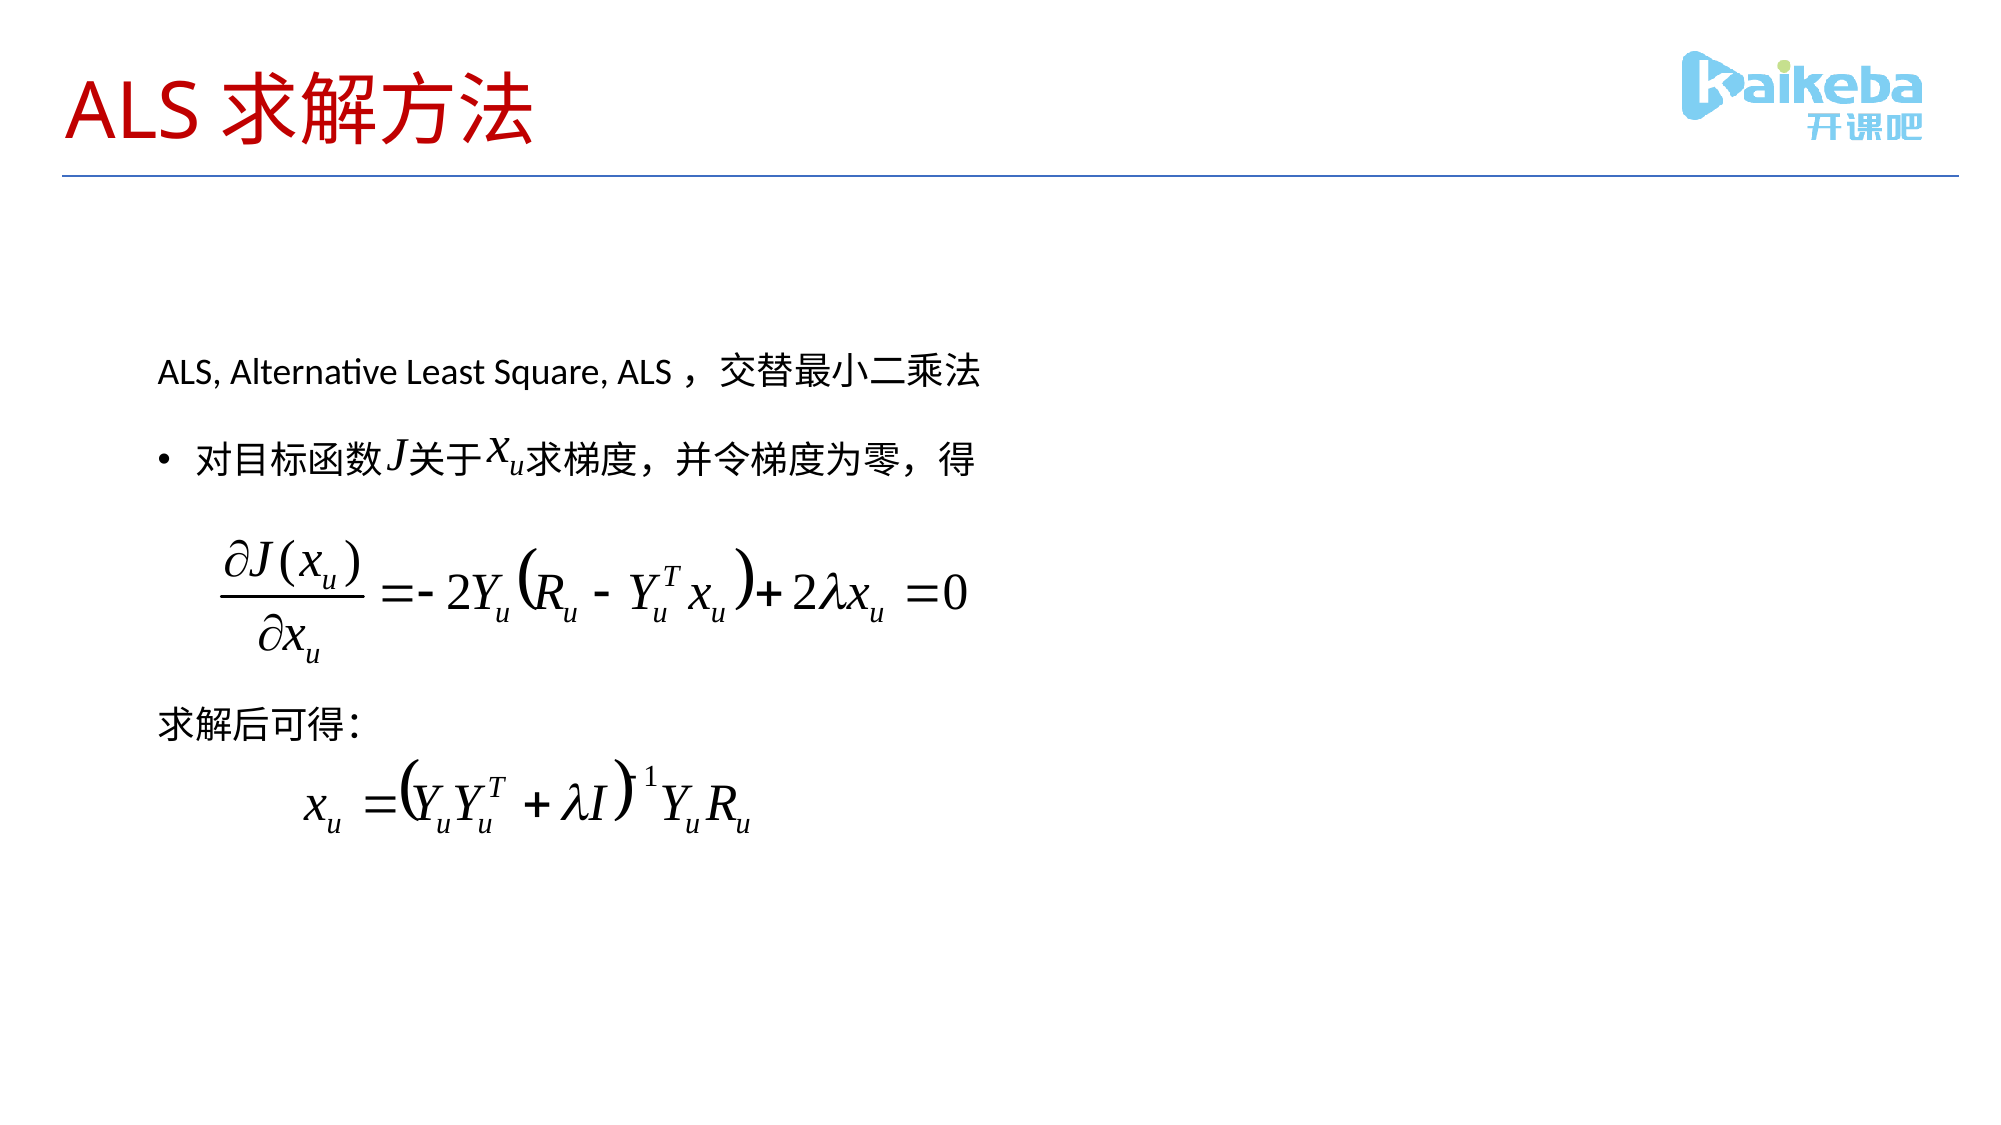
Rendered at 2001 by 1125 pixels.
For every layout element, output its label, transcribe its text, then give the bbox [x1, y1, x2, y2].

title ALS求解方法 [57, 59, 1728, 167]
text_box ALS, Alternative Least Square, ALS，交替最小二乘法 对目标函数 关于 求梯度，并令梯度为零，得 求解后可得： [150, 317, 1797, 969]
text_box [212, 526, 979, 676]
table_cell 0.77 [1653, 21, 1950, 167]
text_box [476, 409, 538, 489]
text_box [377, 427, 421, 483]
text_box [293, 750, 764, 848]
